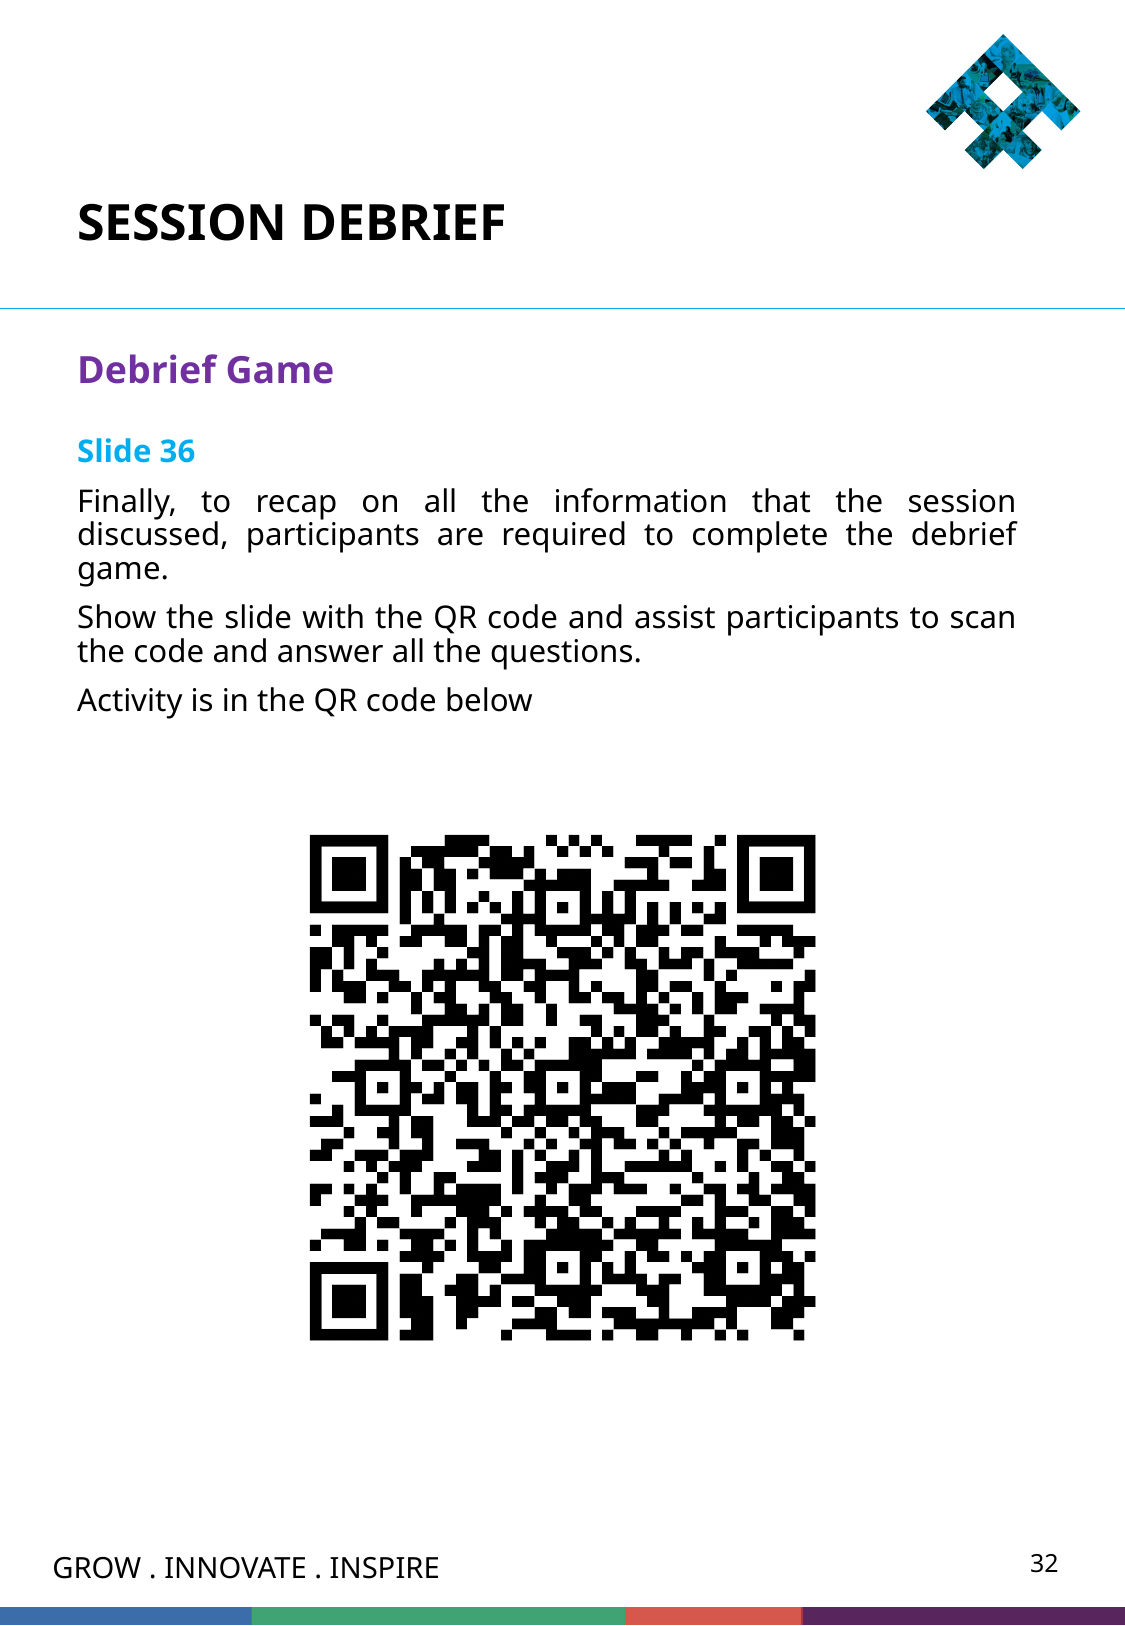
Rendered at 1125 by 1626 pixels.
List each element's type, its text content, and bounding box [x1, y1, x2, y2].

list Slide 36 Finally, to recap on all the information that the session discussed, participants are required to complete the debrief game. Show the slide with the QR code and assist participants to scan the code and answer all the questions. Activity is in the QR code below [62, 428, 1033, 1386]
subtitle Debrief Game [62, 347, 1033, 390]
slide_number 32 [1001, 1539, 1088, 1593]
picture [0, 1607, 1125, 1625]
picture [918, 19, 1088, 189]
title SESSION DEBRIEF [62, 205, 1033, 259]
picture [287, 812, 838, 1363]
